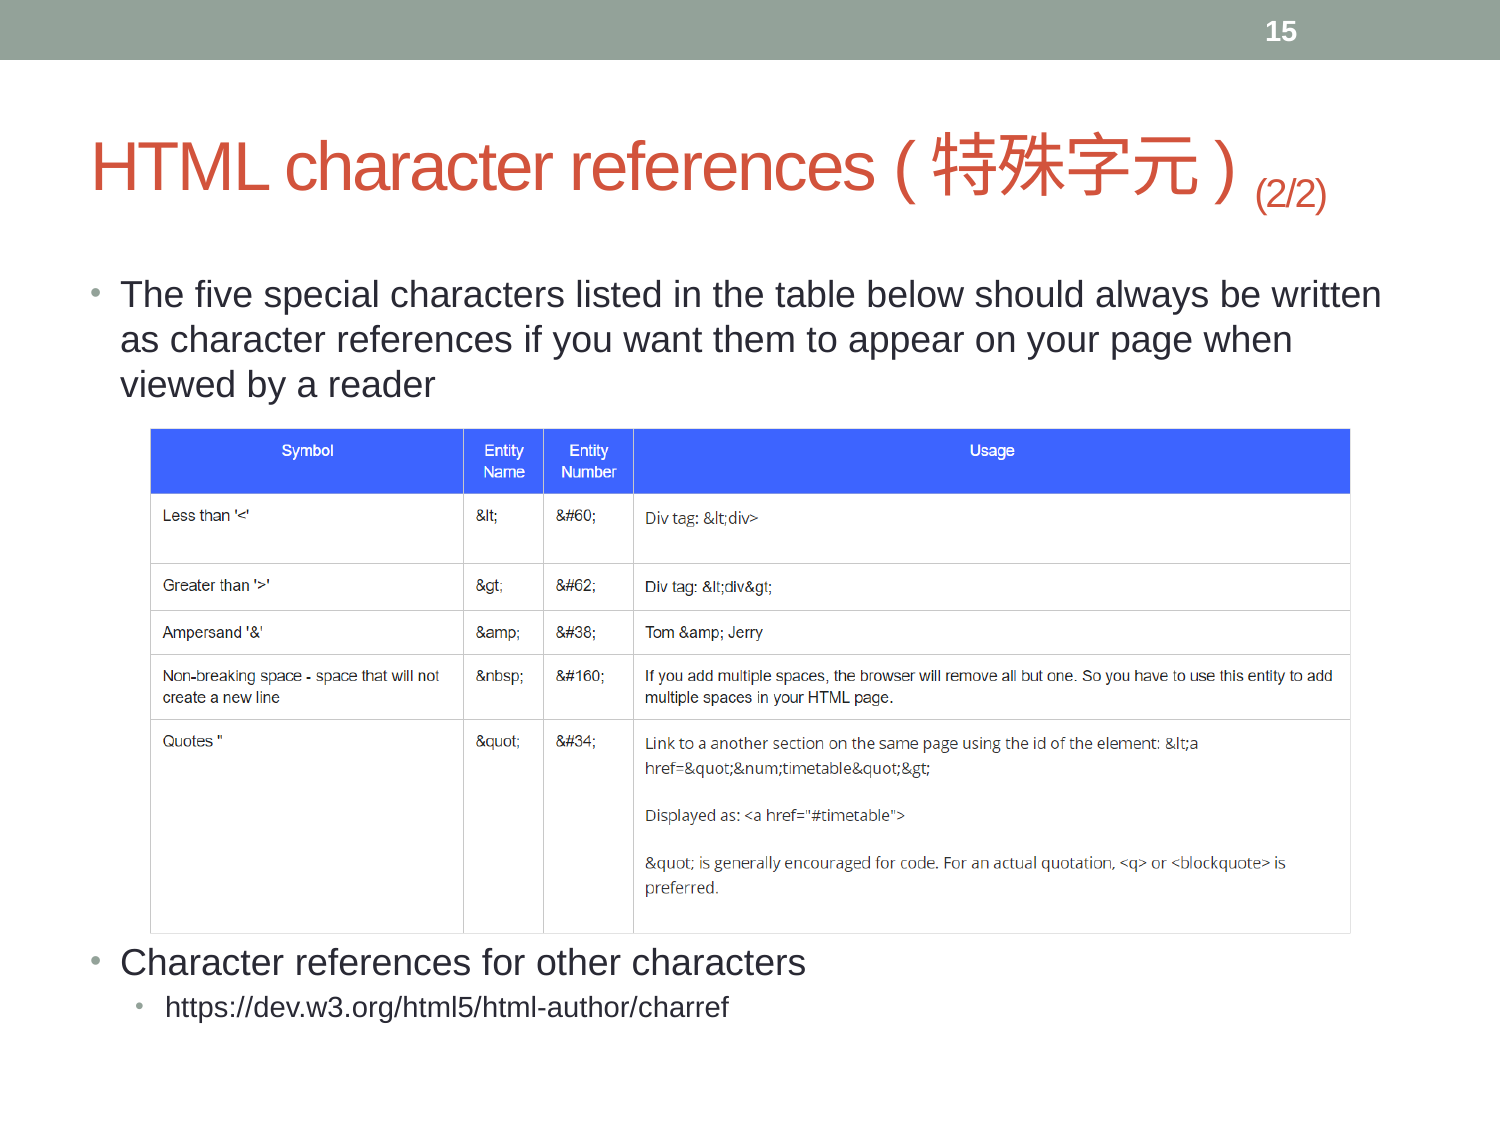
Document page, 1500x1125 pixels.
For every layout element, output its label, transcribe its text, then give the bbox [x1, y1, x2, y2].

list The five special characters listed in the table below should always be written as character references if you want them to appear on your page when viewed by a reader Character references for other characters https://dev.w3.org/html5/html-author/charref [75, 262, 1425, 1063]
title HTML character references (特殊字元) (2/2) [75, 87, 1425, 250]
slide_number 15 [1250, 3, 1425, 57]
picture [141, 420, 1359, 942]
